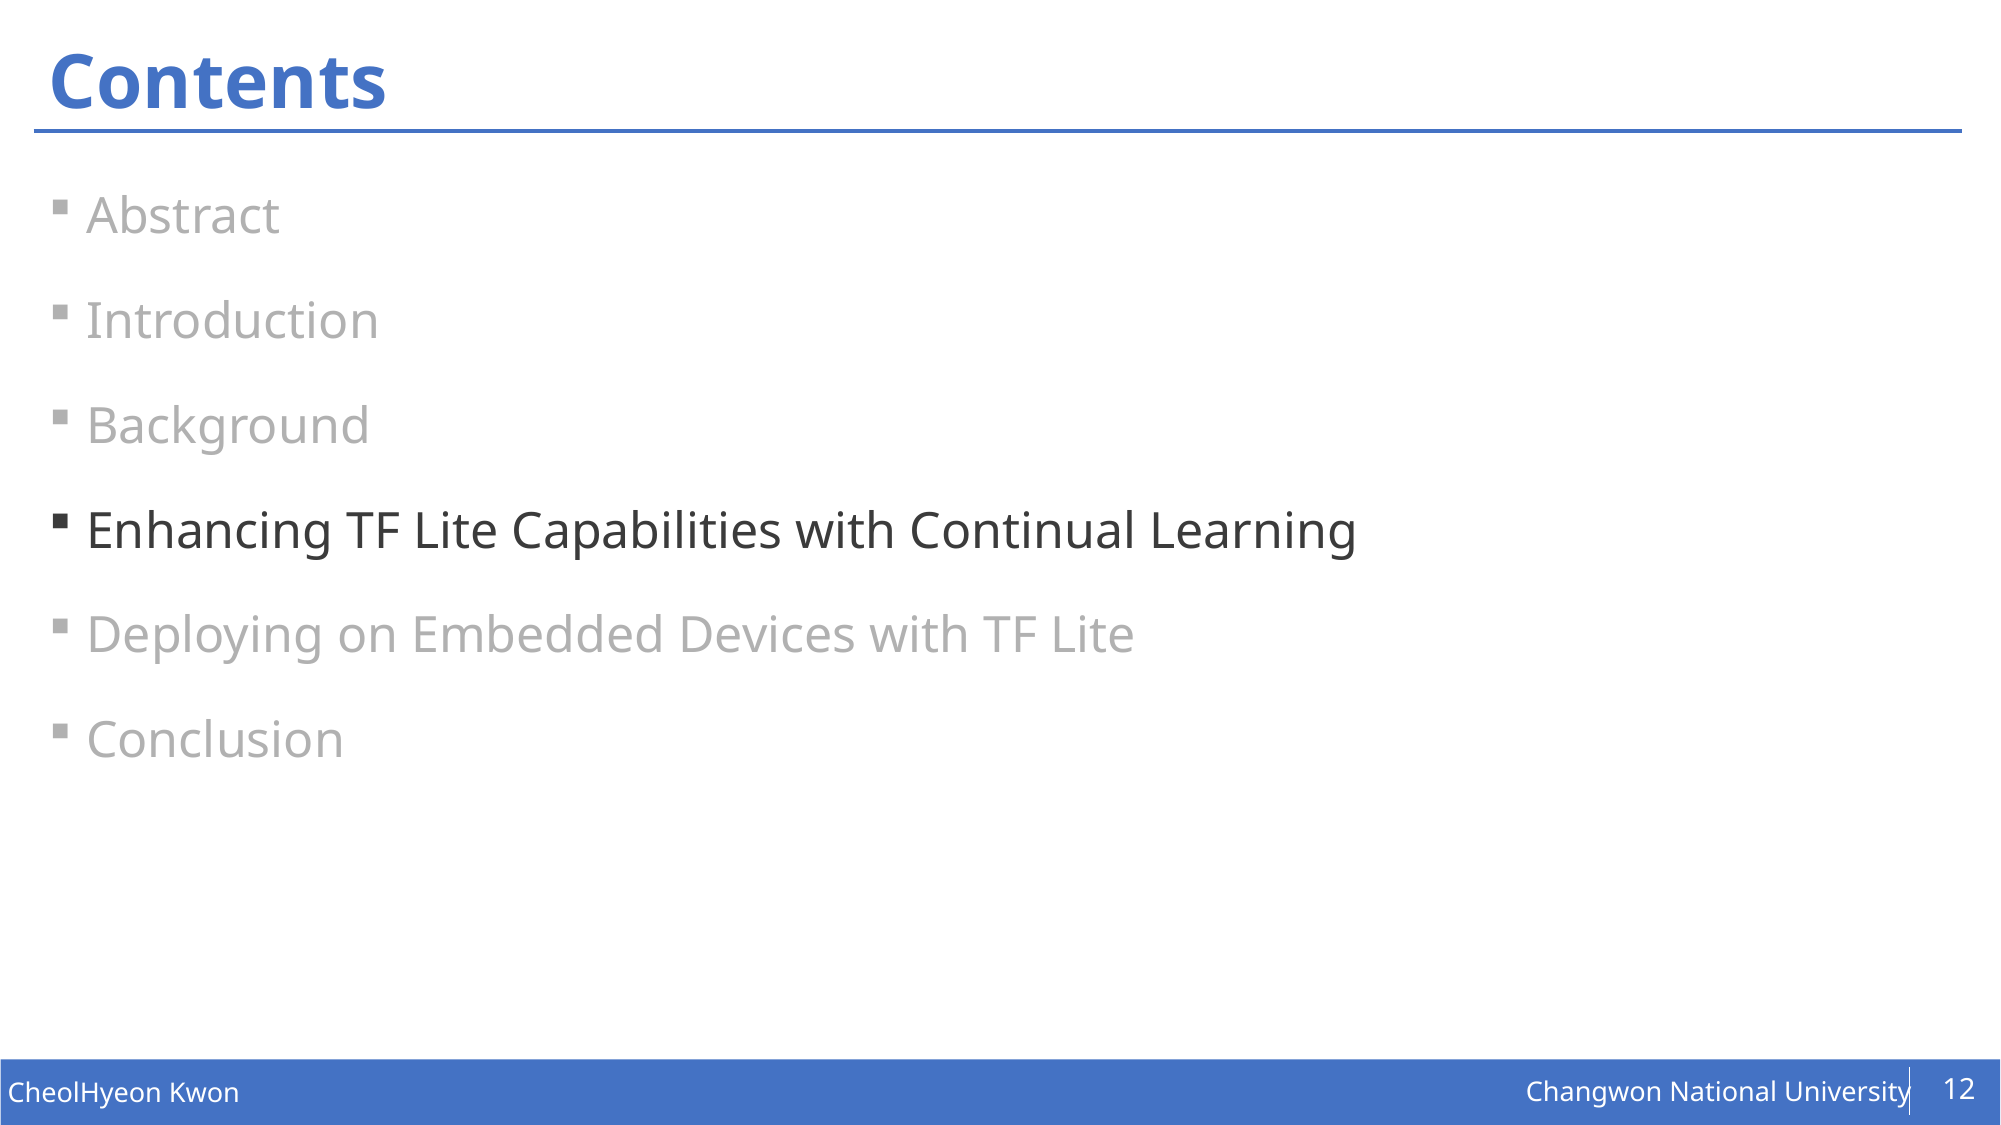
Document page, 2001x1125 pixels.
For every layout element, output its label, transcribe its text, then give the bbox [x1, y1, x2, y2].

title Contents [33, 27, 1963, 143]
slide_number 12 [1922, 1060, 1996, 1121]
list Abstract Introduction Background Enhancing TF Lite Capabilities with Continual Learning Deploying on Embedded Devices with TF Lite Conclusion [33, 152, 1963, 997]
